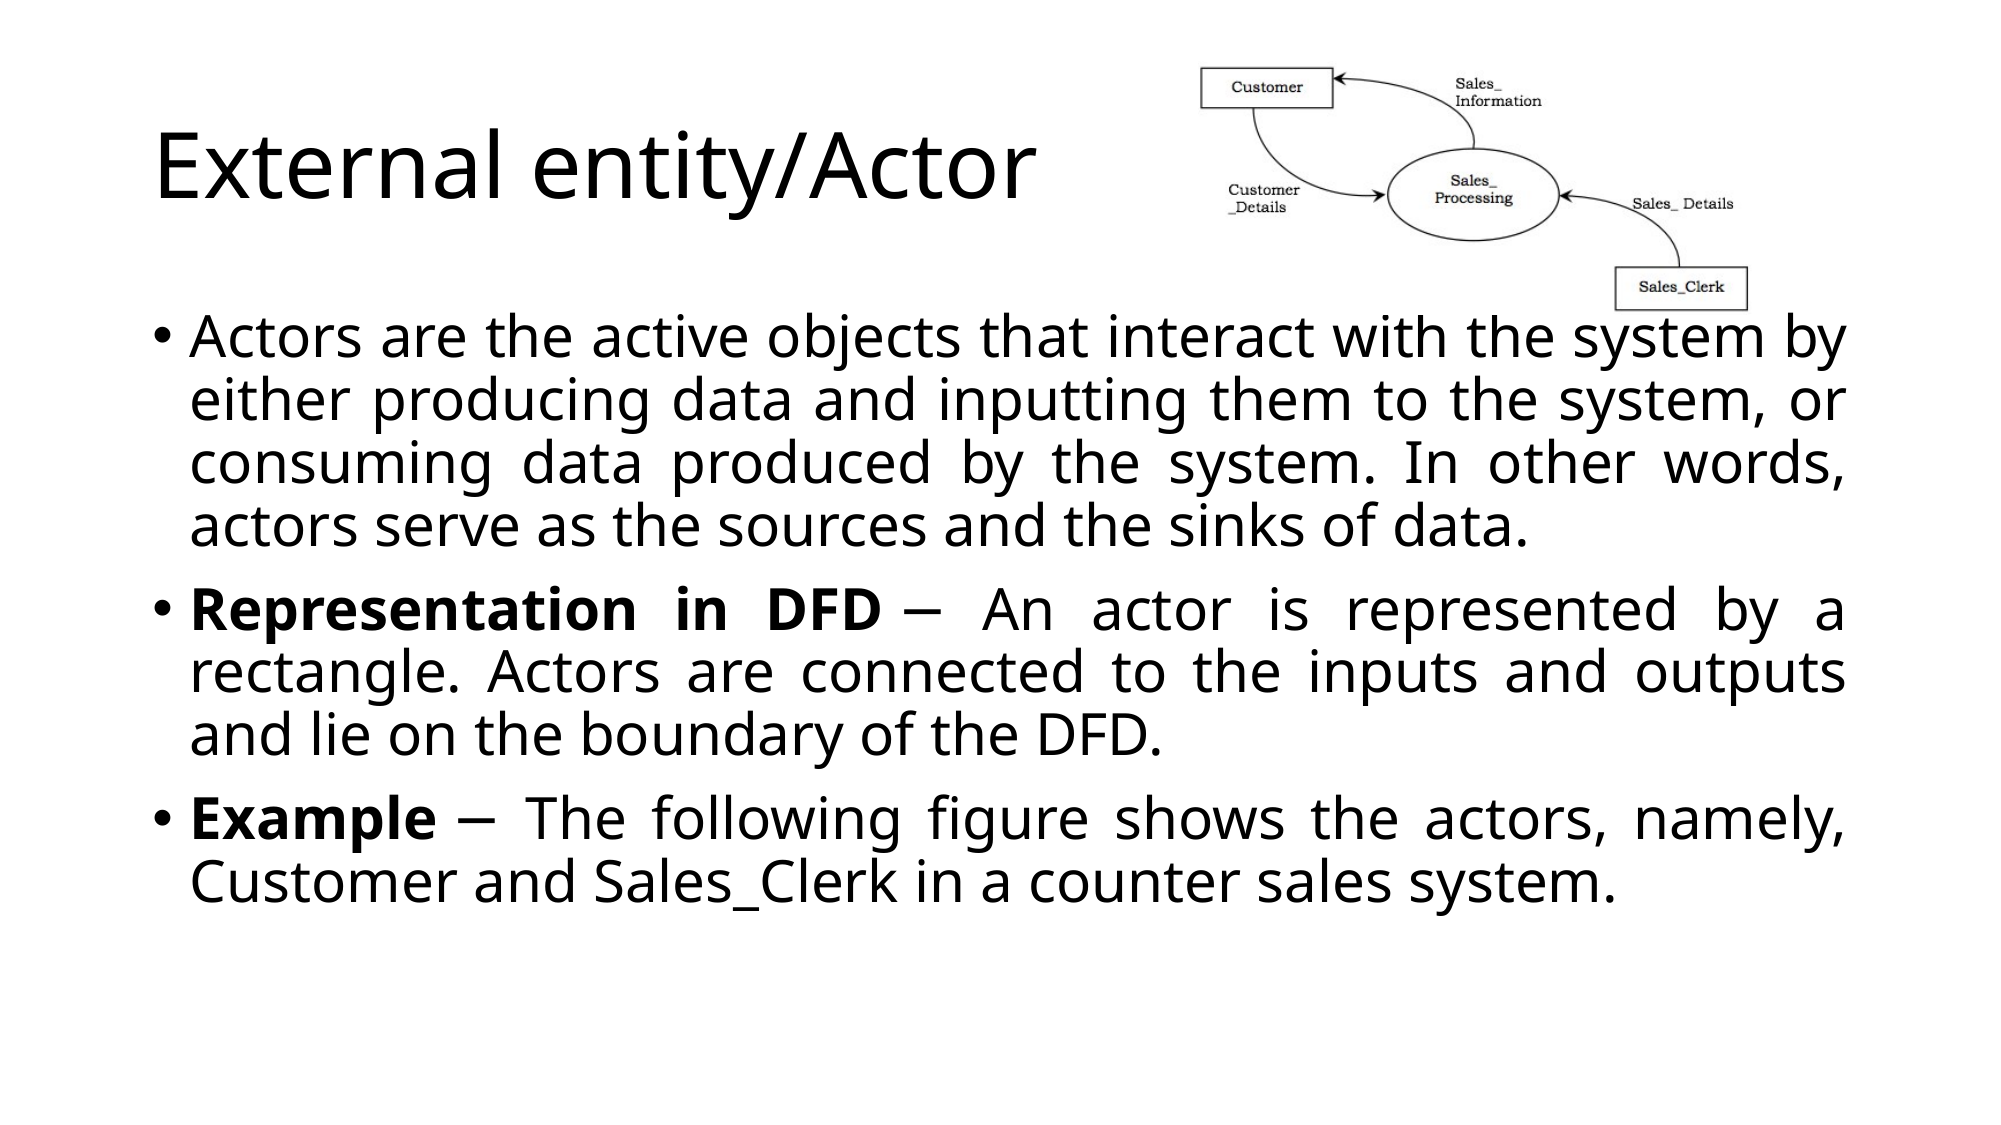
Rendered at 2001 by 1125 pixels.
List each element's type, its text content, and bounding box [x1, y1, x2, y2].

picture [1198, 61, 1755, 315]
list Actors are the active objects that interact with the system by either producing data and inputting them to the system, or consuming data produced by the system. In other words, actors serve as the sources and the sinks of data. Representation in DFD − An actor is represented by a rectangle. Actors are connected to the inputs and outputs and lie on the boundary of the DFD. Example − The following figure shows the actors, namely, Customer and Sales_Clerk in a counter sales system. [137, 299, 1863, 1014]
title External entity/Actor [137, 59, 1863, 278]
